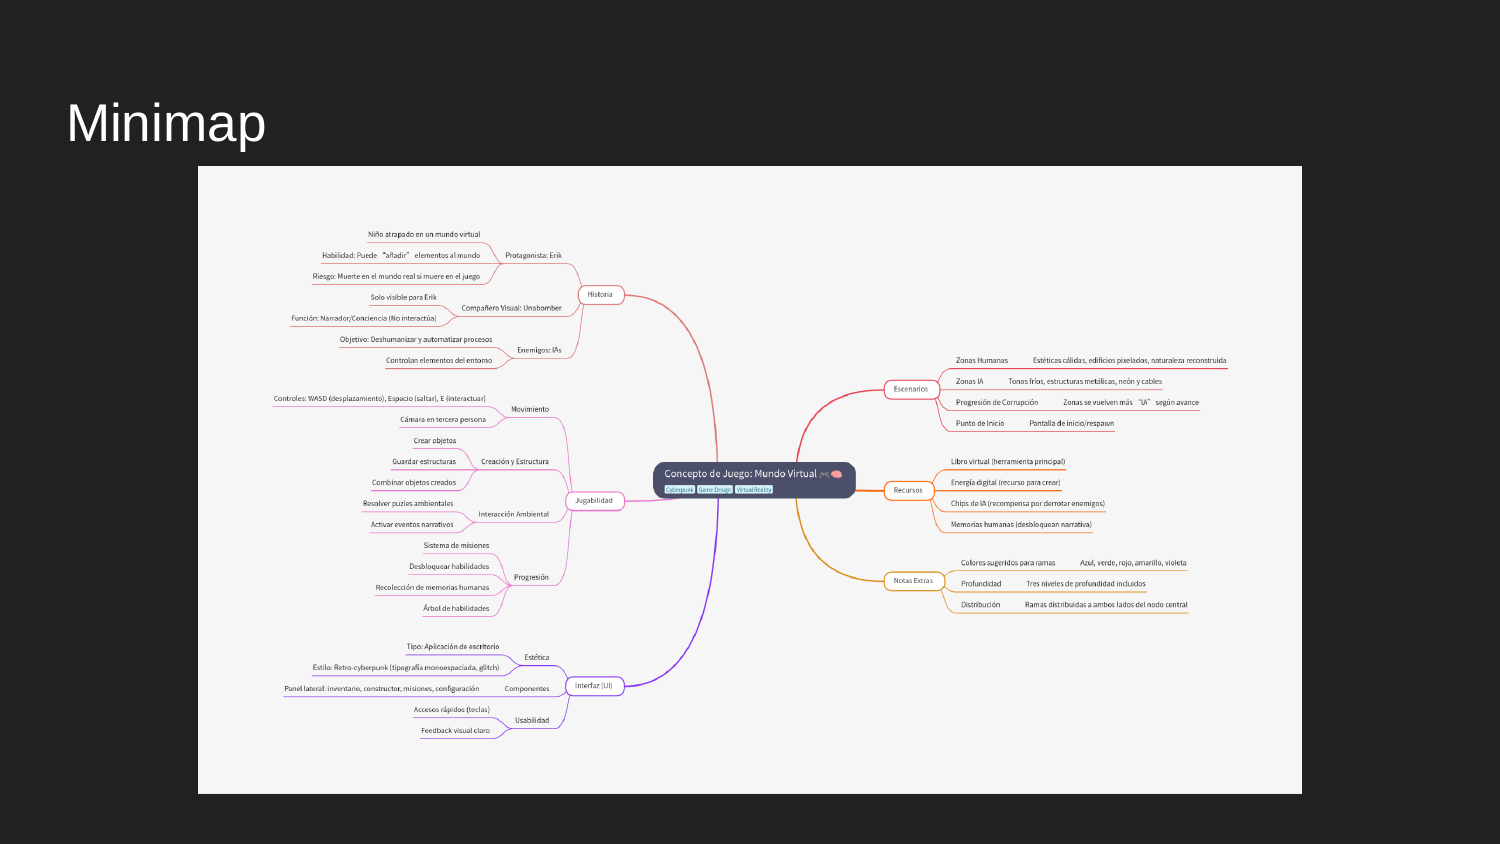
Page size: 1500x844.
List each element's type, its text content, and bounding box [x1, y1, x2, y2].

picture [197, 166, 1303, 794]
title Minimap [51, 72, 1449, 167]
